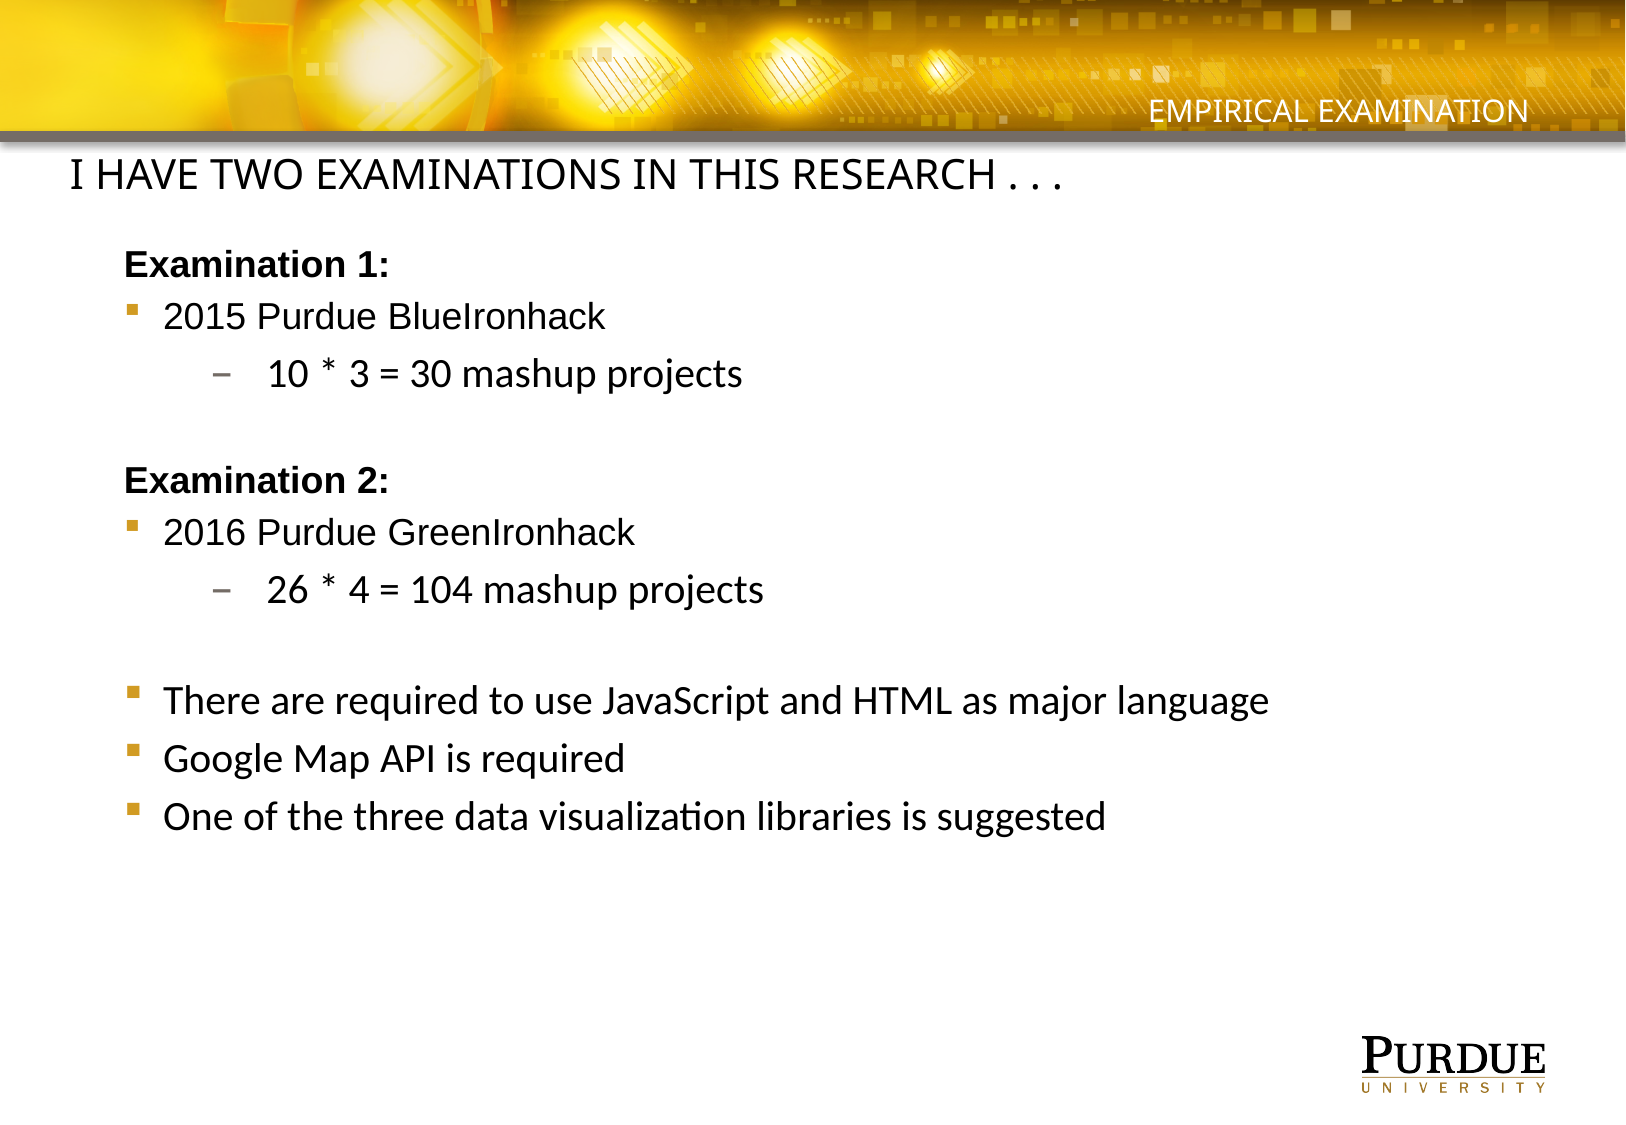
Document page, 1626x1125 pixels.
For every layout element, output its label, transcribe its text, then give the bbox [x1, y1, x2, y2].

list I have two examinations in this research . . . [55, 140, 1545, 202]
text_box Examination 1: 2015 Purdue BlueIronhack 10 * 3 = 30 mashup projects Examination 2: 2016 Purdue GreenIronhack 26 * 4 = 104 mashup projects There are required to use JavaScript and HTML as major language Google Map API is required One of the three data visualization libraries is suggested [108, 232, 1389, 1081]
picture [1362, 1036, 1545, 1093]
title Empirical examination [57, 88, 1545, 137]
picture [0, 0, 1626, 131]
